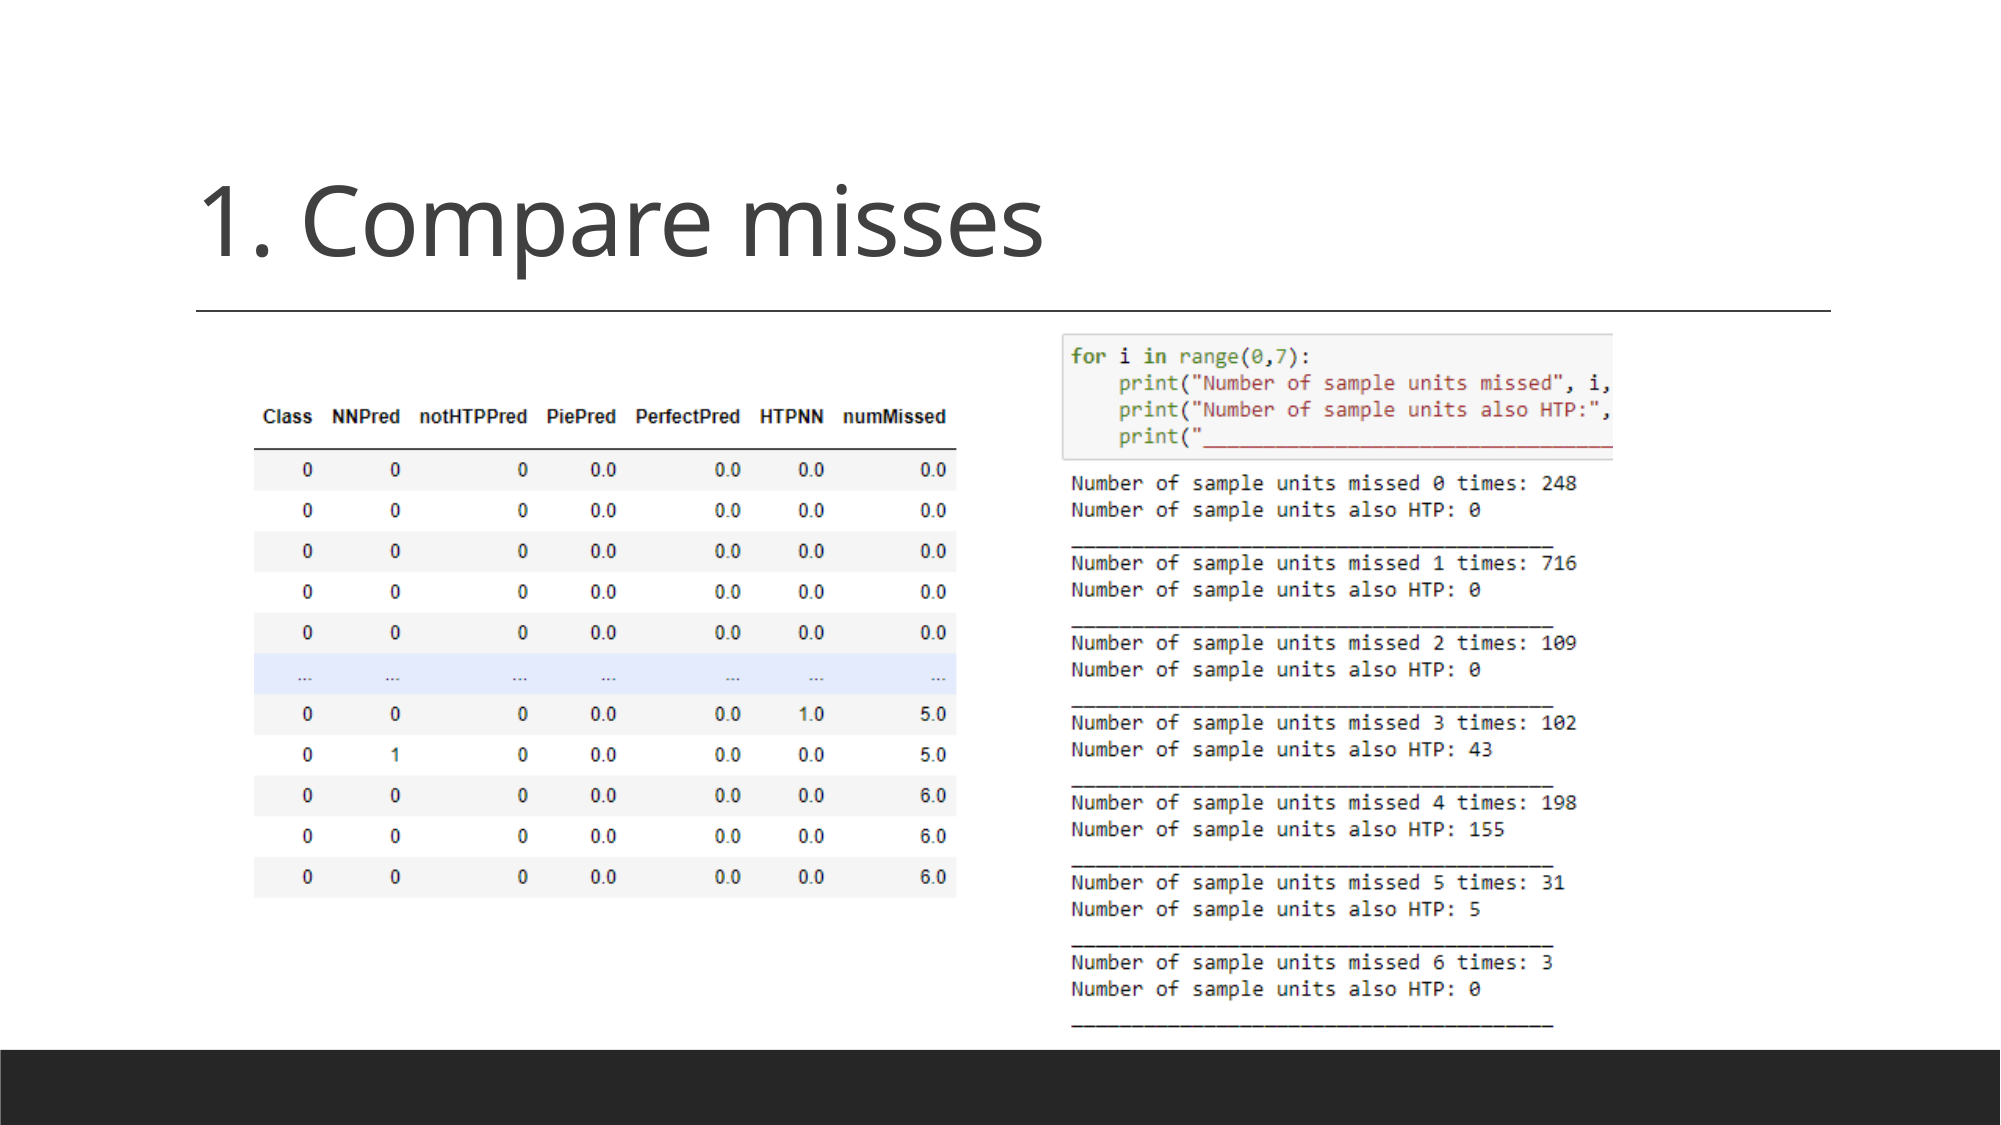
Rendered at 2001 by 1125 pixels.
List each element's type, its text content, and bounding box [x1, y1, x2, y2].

picture [1055, 325, 1613, 1040]
picture [253, 399, 966, 909]
title 1. Compare misses [180, 47, 1830, 285]
